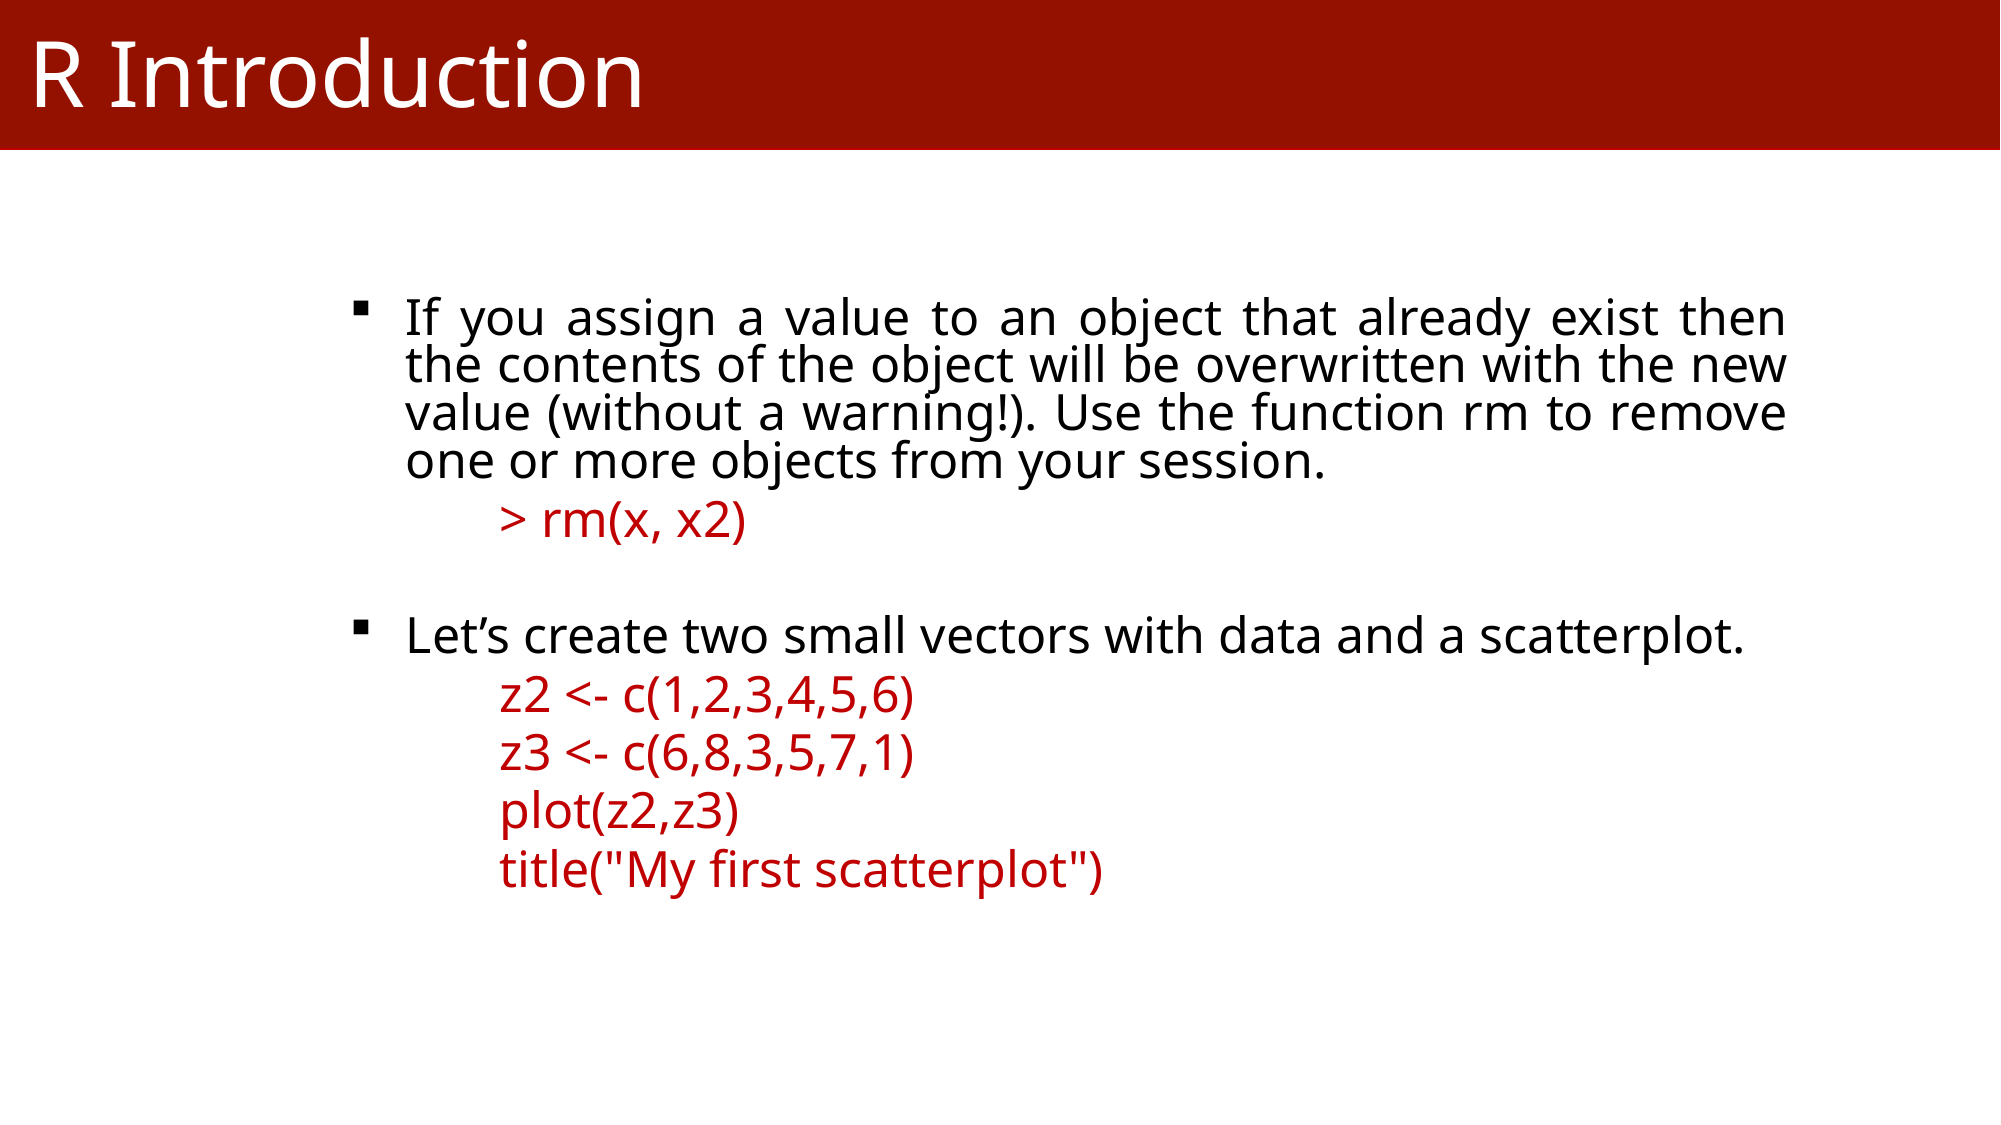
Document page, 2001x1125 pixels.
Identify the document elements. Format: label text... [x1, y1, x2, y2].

text_box [0, 0, 2000, 150]
text_box R Introduction [13, 8, 1158, 134]
subtitle If you assign a value to an object that already exist then the contents of the object will be overwritten with the new value (without a warning!). Use the function rm to remove one or more objects from your session. > rm(x, x2) Let’s create two small vectors with data and a scatterplot. z2 <- c(1,2,3,4,5,6) z3 <- c(6,8,3,5,7,1) plot(z2,z3) title("My first scatterplot") [184, 289, 1804, 943]
